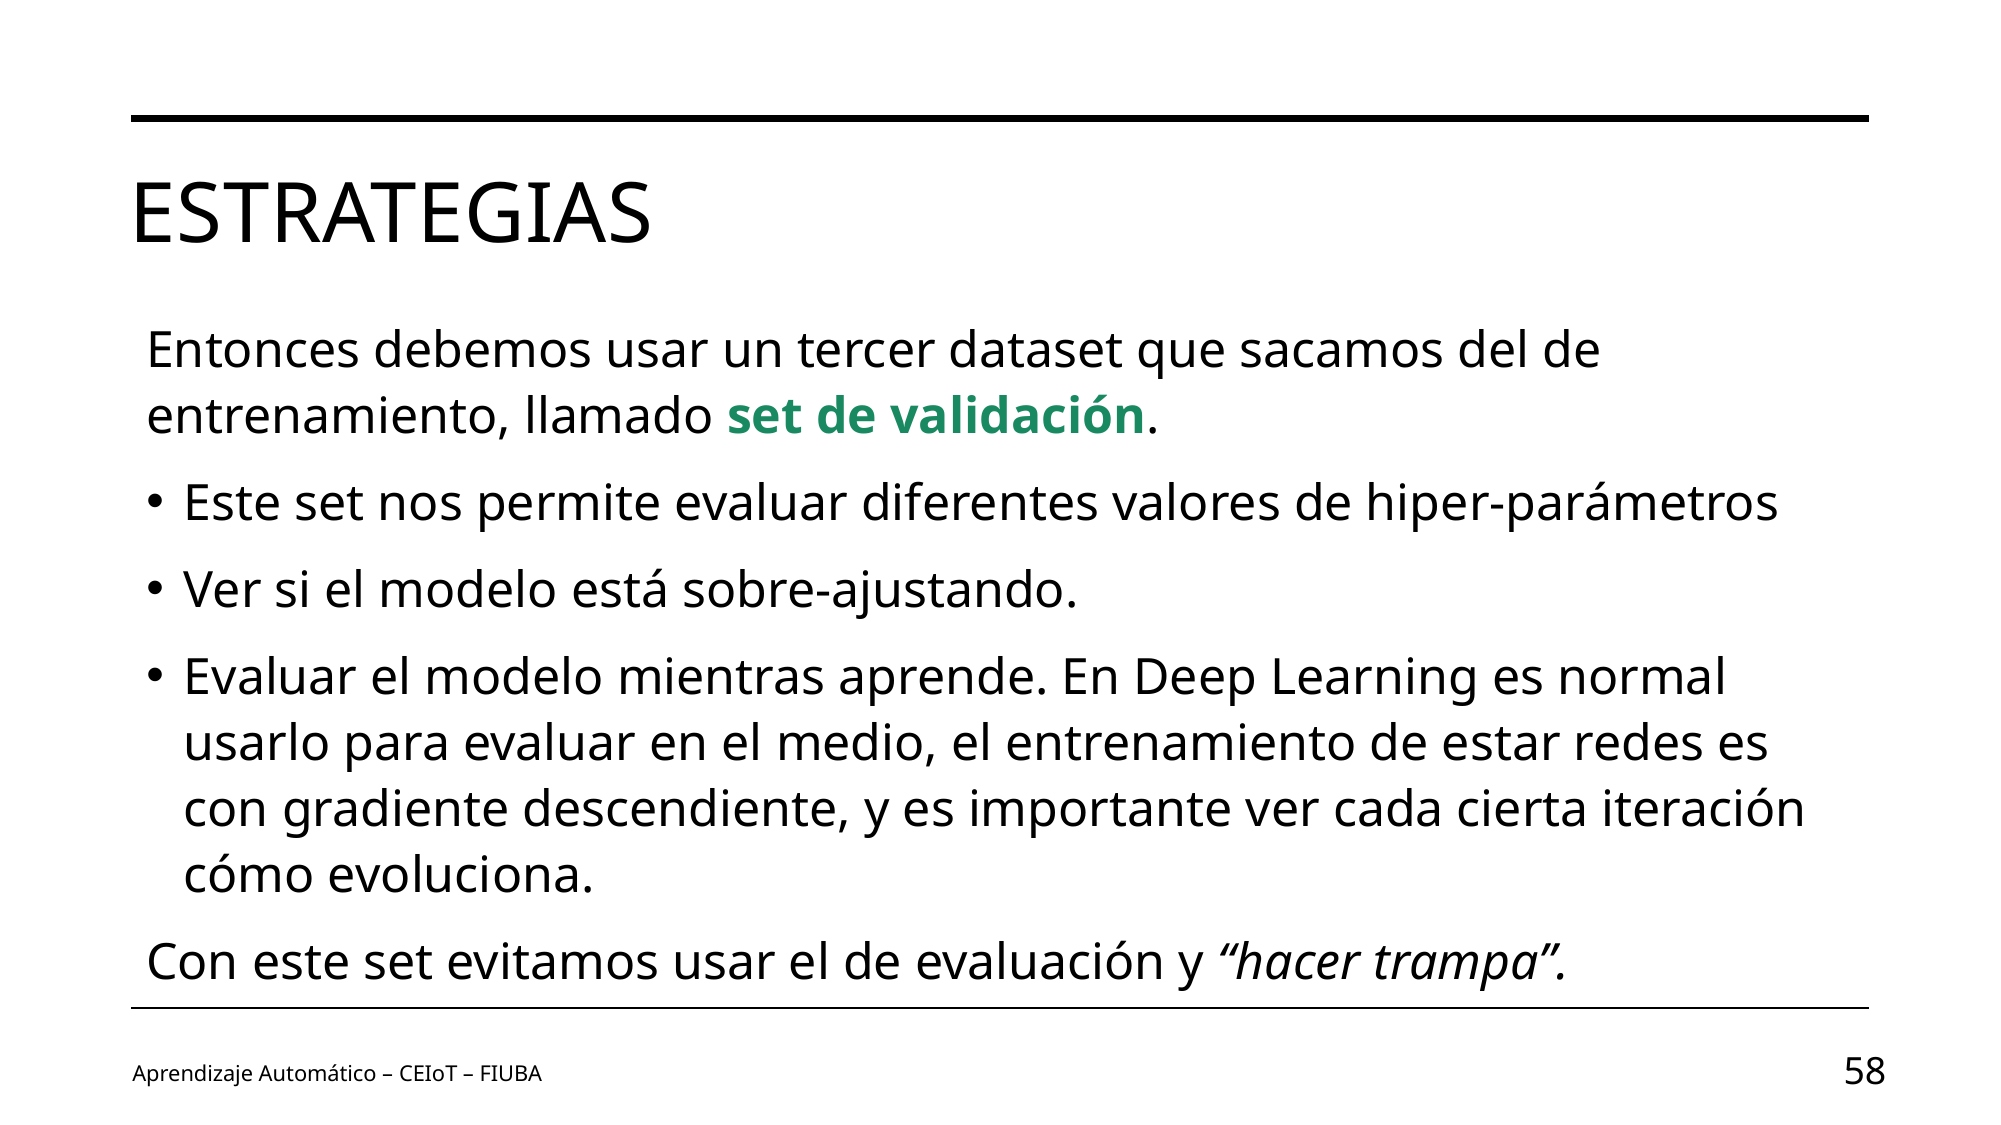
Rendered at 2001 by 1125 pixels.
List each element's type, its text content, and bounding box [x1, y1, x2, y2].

list Entonces debemos usar un tercer dataset que sacamos del de entrenamiento, llamado set de validación. Este set nos permite evaluar diferentes valores de hiper-parámetros Ver si el modelo está sobre-ajustando. Evaluar el modelo mientras aprende. En Deep Learning es normal usarlo para evaluar en el medio, el entrenamiento de estar redes es con gradiente descendiente, y es importante ver cada cierta iteración cómo evoluciona. Con este set evitamos usar el de evaluación y “hacer trampa”. [131, 304, 1869, 1015]
footer Aprendizaje Automático – CEIoT – FIUBA [117, 1042, 862, 1103]
title Estrategias [114, 151, 1869, 377]
slide_number 58 [1791, 1042, 1902, 1103]
